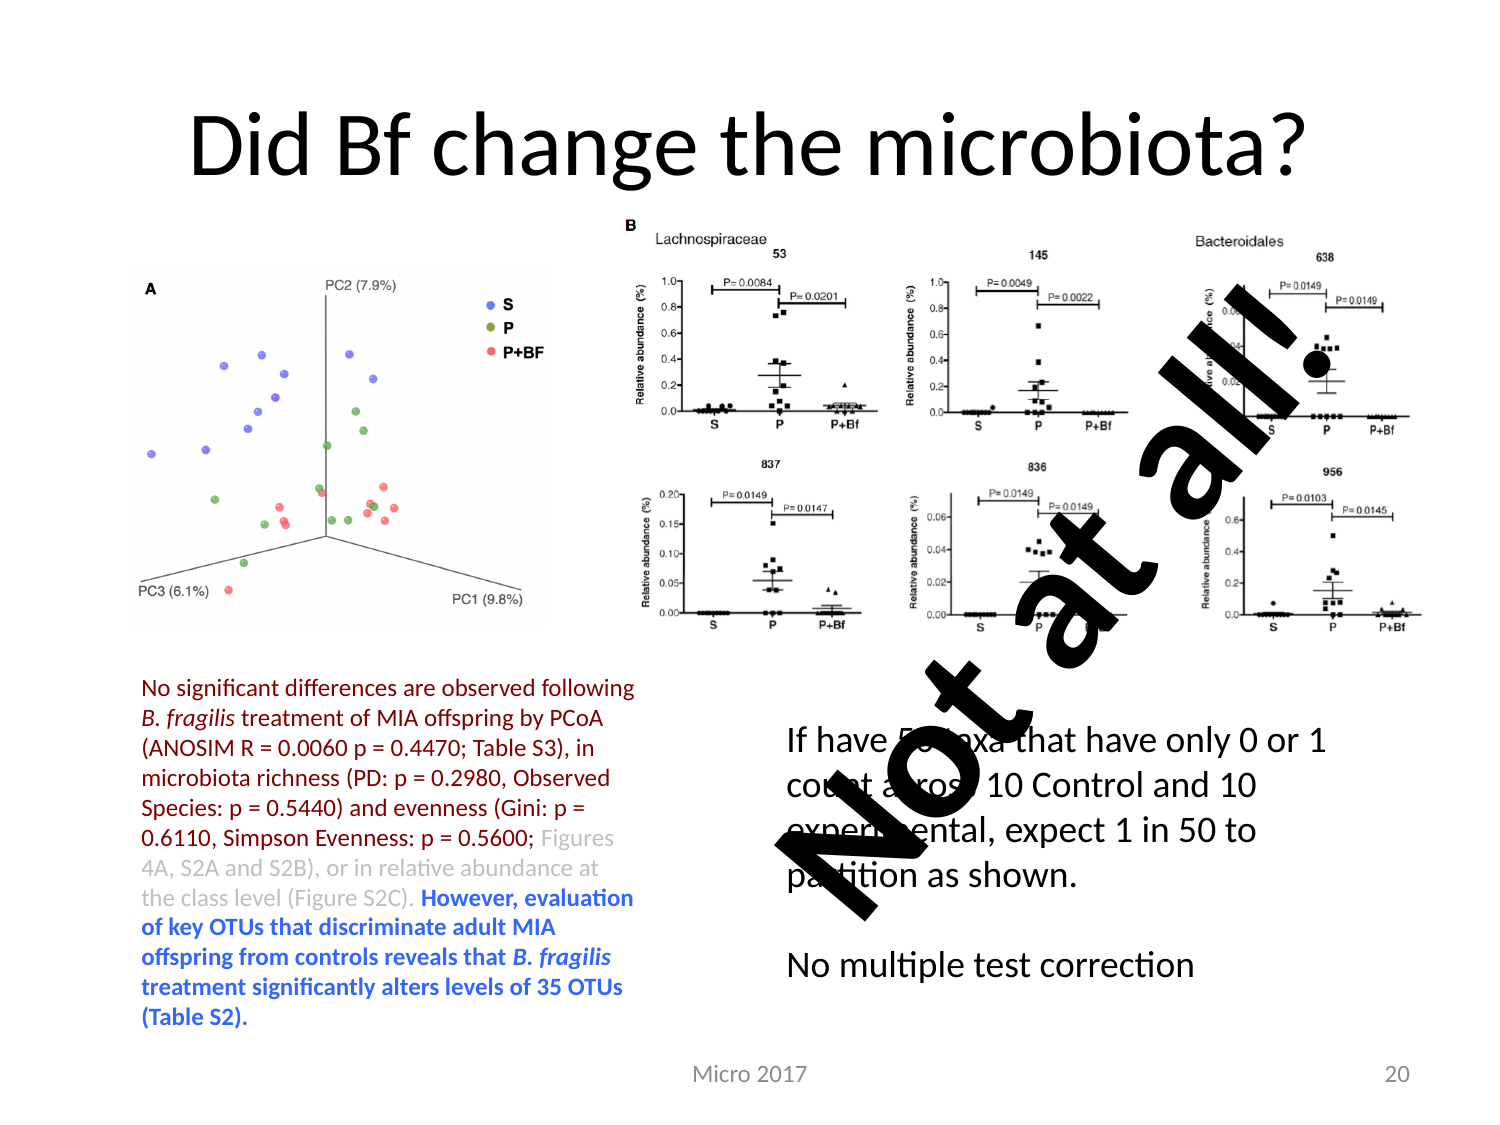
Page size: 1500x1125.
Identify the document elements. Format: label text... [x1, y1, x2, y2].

text_box No significant differences are observed following B. fragilis treatment of MIA offspring by PCoA (ANOSIM R = 0.0060 p = 0.4470; Table S3), in microbiota richness (PD: p = 0.2980, Observed Species: p = 0.5440) and evenness (Gini: p = 0.6110, Simpson Evenness: p = 0.5600; Figures 4A, S2A and S2B), or in relative abundance at the class level (Figure S2C). However, evaluation of key OTUs that discriminate adult MIA offspring from controls reveals that B. fragilis treatment significantly alters levels of 35 OTUs (Table S2). [126, 664, 652, 1039]
picture [621, 215, 1429, 640]
title Did Bf change the microbiota? [75, 45, 1425, 233]
text_box If have 50 taxa that have only 0 or 1 count across 10 Control and 10 experimental, expect 1 in 50 to partition as shown. No multiple test correction [771, 707, 1404, 993]
text_box Not at all! [703, 648, 1154, 971]
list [126, 262, 551, 628]
footer Micro 2017 [512, 1042, 988, 1103]
slide_number 20 [1074, 1042, 1425, 1103]
